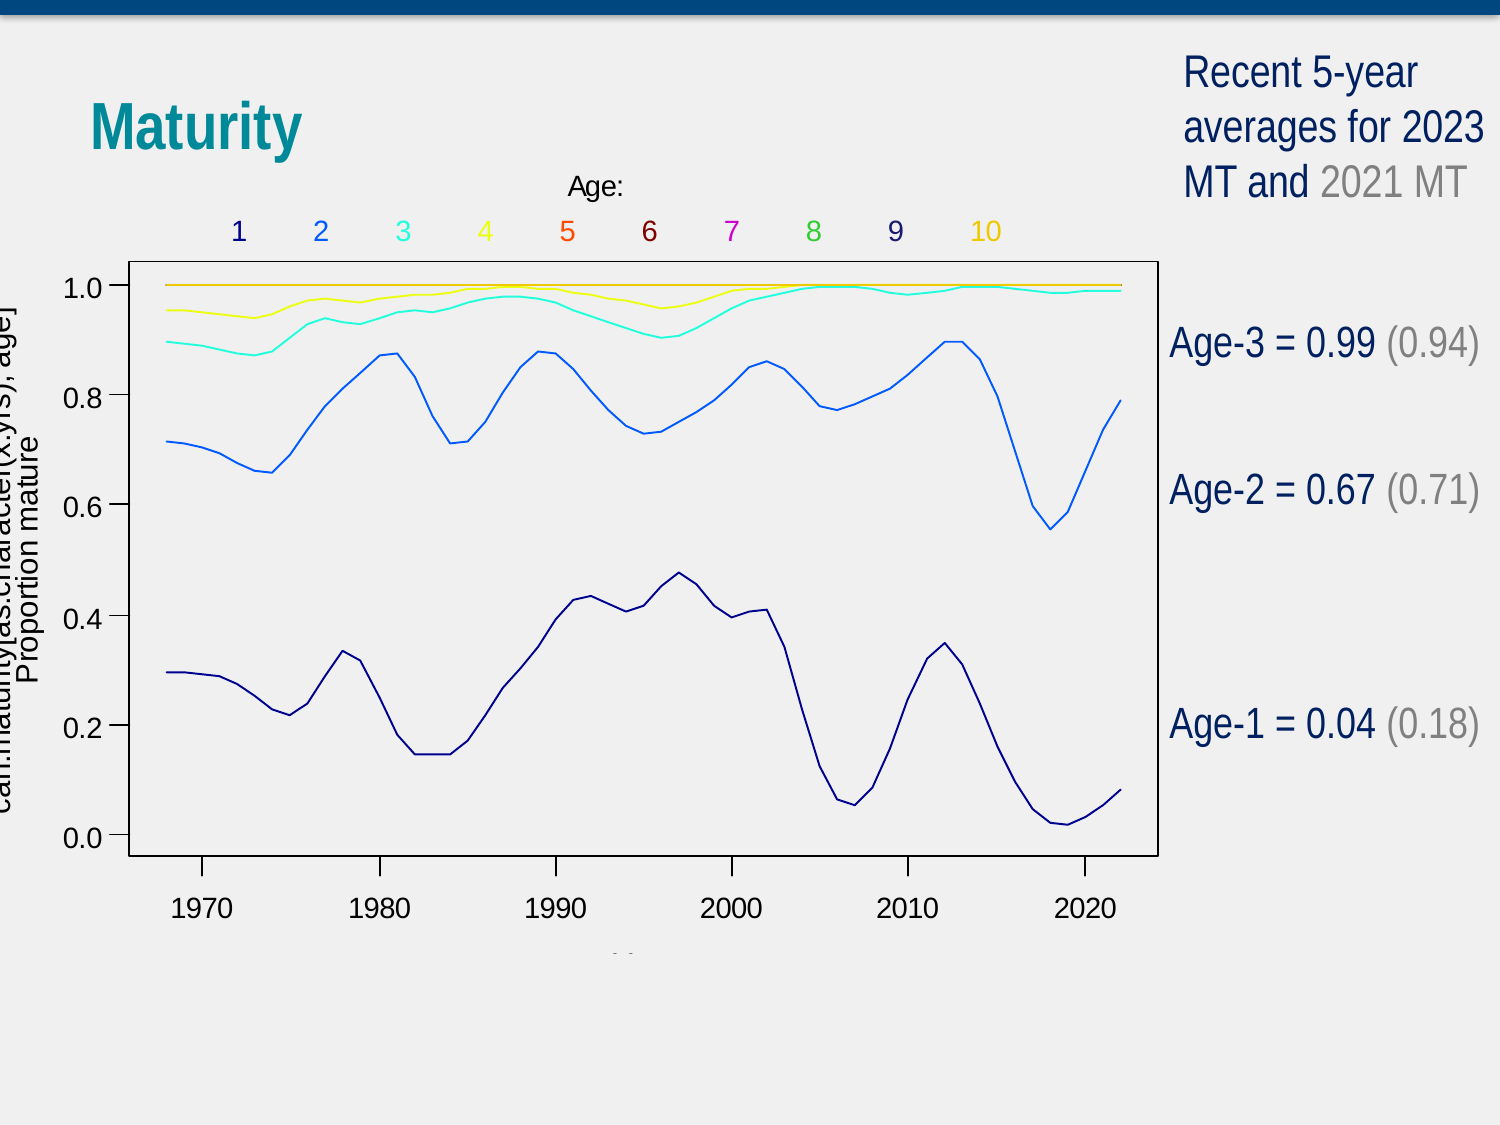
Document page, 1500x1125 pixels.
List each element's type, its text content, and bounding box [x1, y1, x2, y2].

title Maturity [75, 75, 1168, 160]
text_box Age-3 = 0.99 (0.94) [1213, 306, 1500, 374]
text_box Age-2 = 0.67 (0.71) [1213, 453, 1500, 521]
text_box Recent 5-year averages for 2023 MT and 2021 MT [1168, 34, 1500, 214]
text_box Age-1 = 0.04 (0.18) [1213, 687, 1500, 755]
picture [0, 161, 1209, 954]
